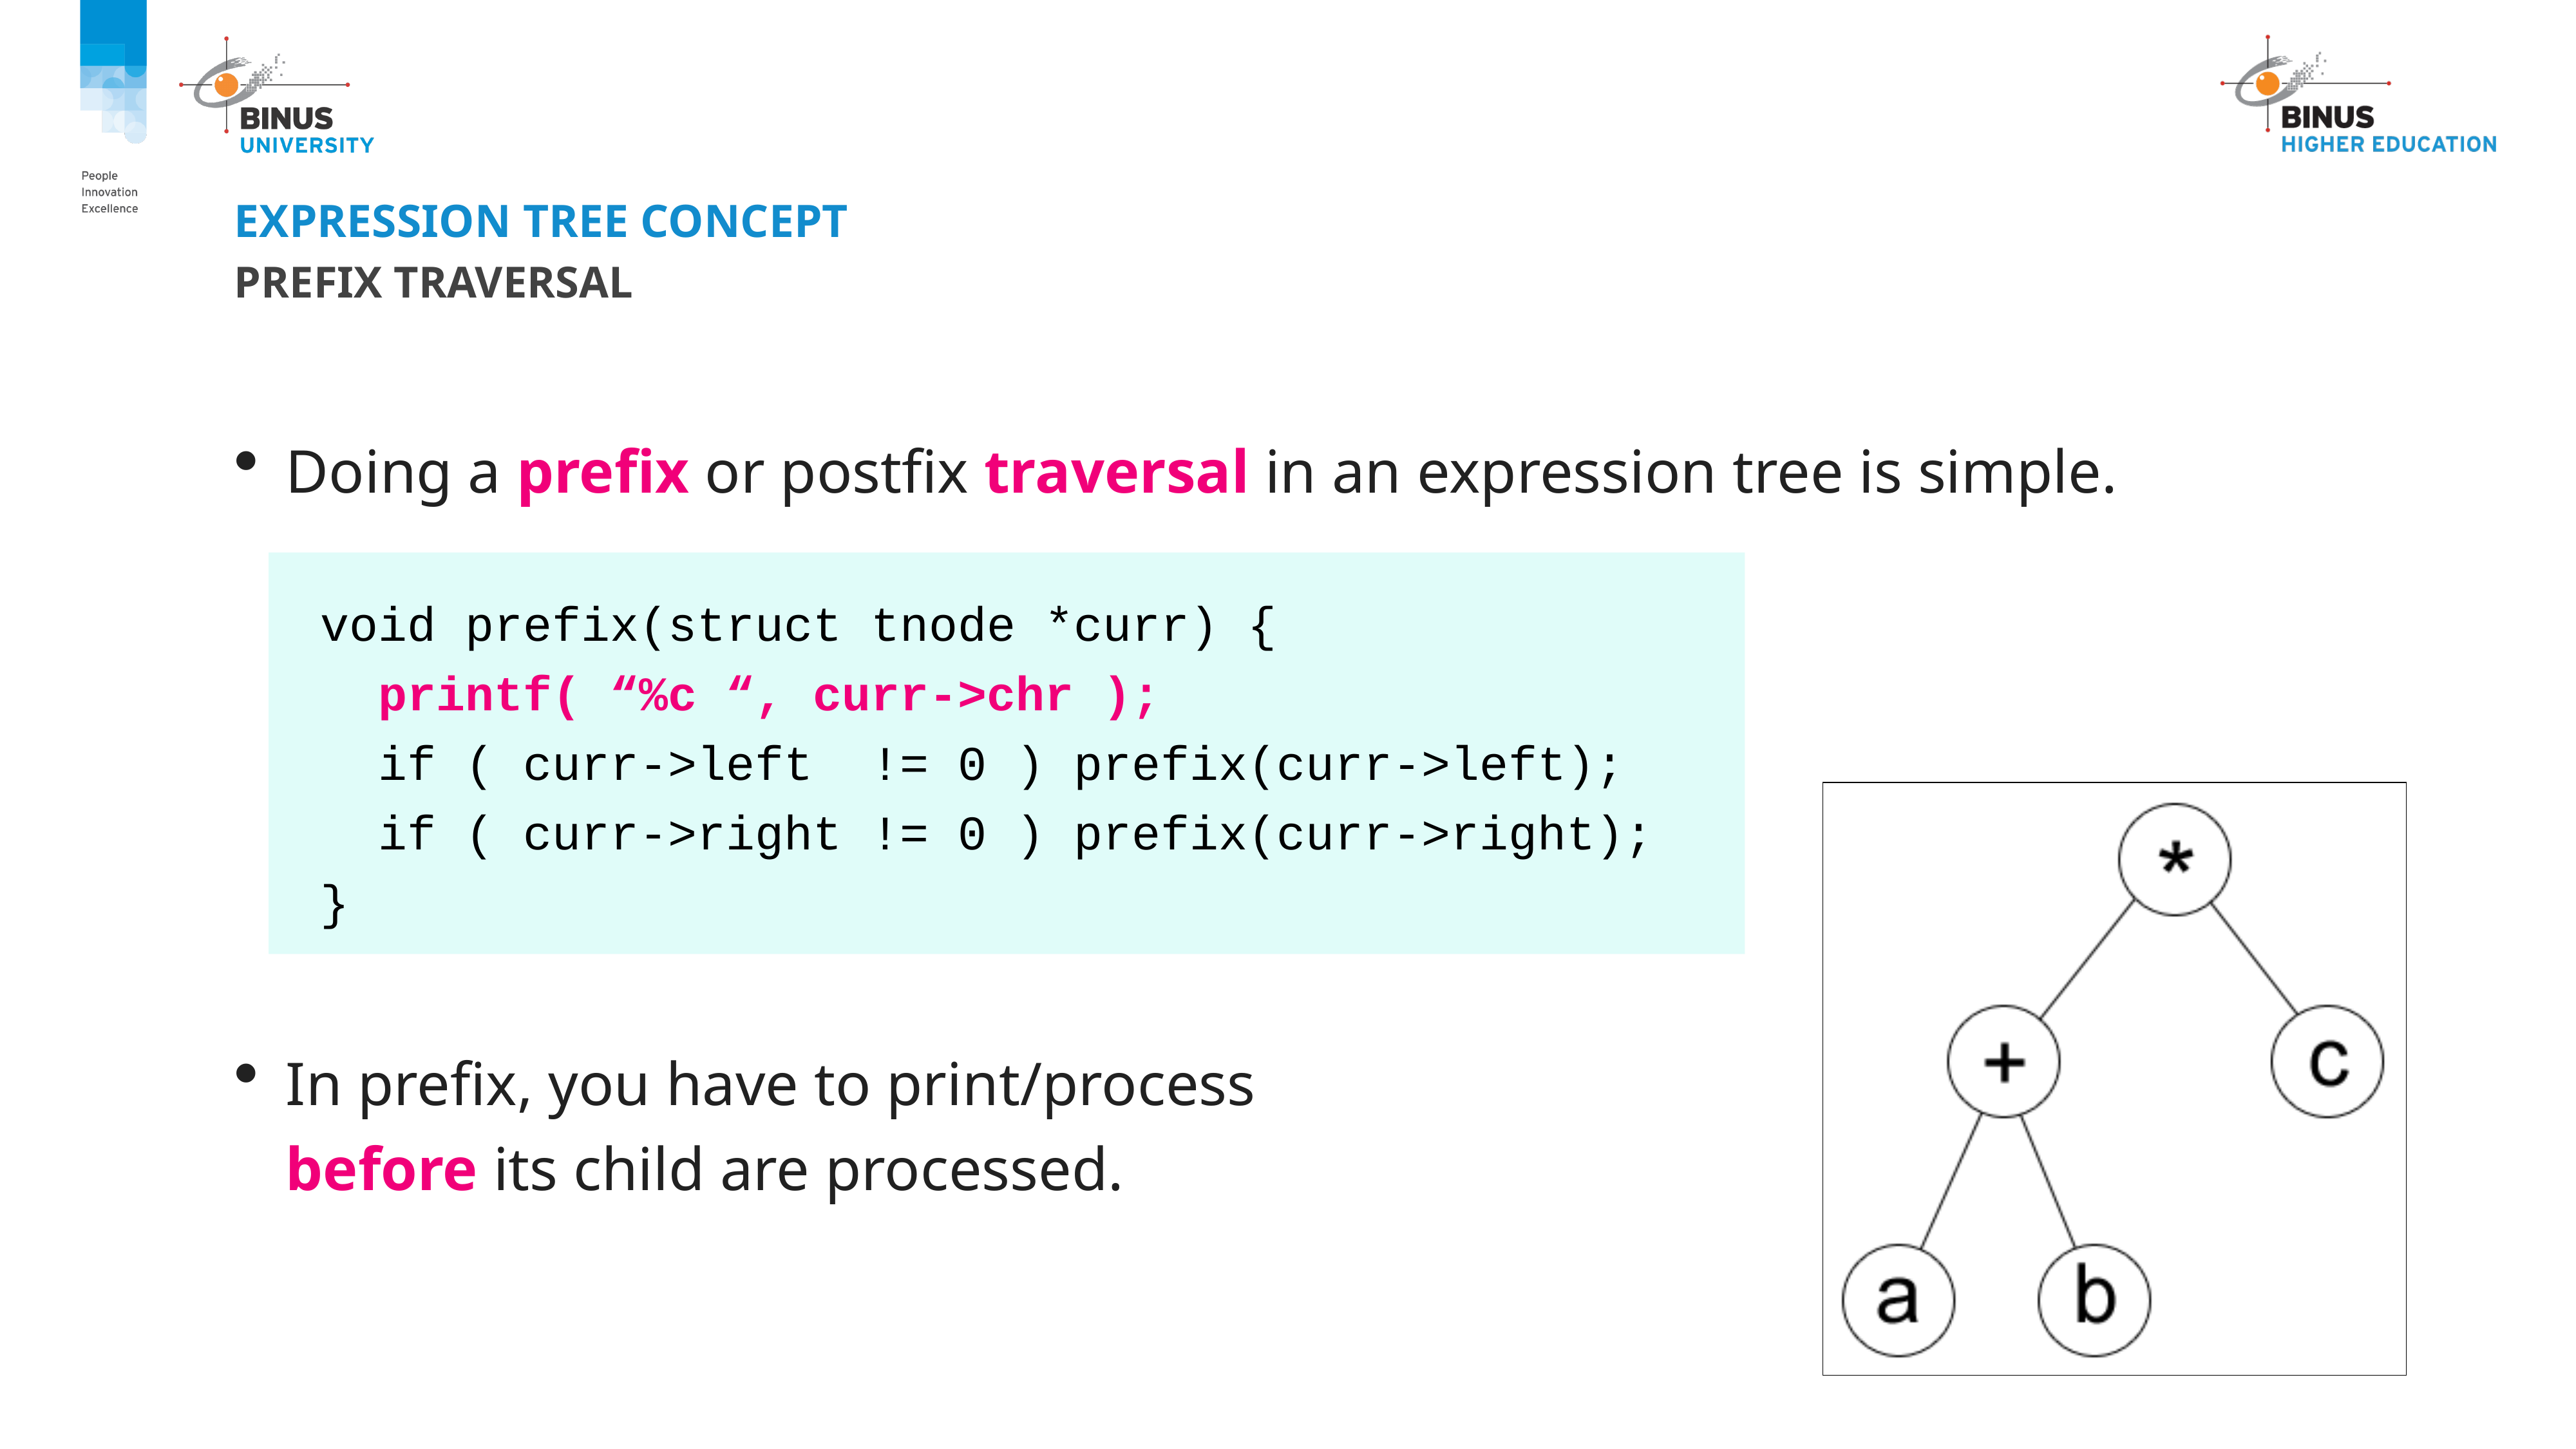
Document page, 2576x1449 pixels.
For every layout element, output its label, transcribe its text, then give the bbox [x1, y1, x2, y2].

picture [174, 25, 374, 161]
list Prefix Traversal [228, 255, 1262, 341]
text_box void prefix(struct tnode *curr) { printf( “%c “, curr->chr ); if ( curr->left != 0 ) prefix(curr->left); if ( curr->right != 0 ) prefix(curr->right); } [269, 552, 1745, 954]
title Expression Tree Concept [228, 197, 1784, 252]
picture [1823, 782, 2407, 1375]
picture [81, 146, 146, 213]
picture [2199, 0, 2496, 156]
list Doing a prefix or postfix traversal in an expression tree is simple. In prefix, you have to print/process before its child are processed. [228, 413, 2273, 1376]
picture [80, 66, 147, 144]
